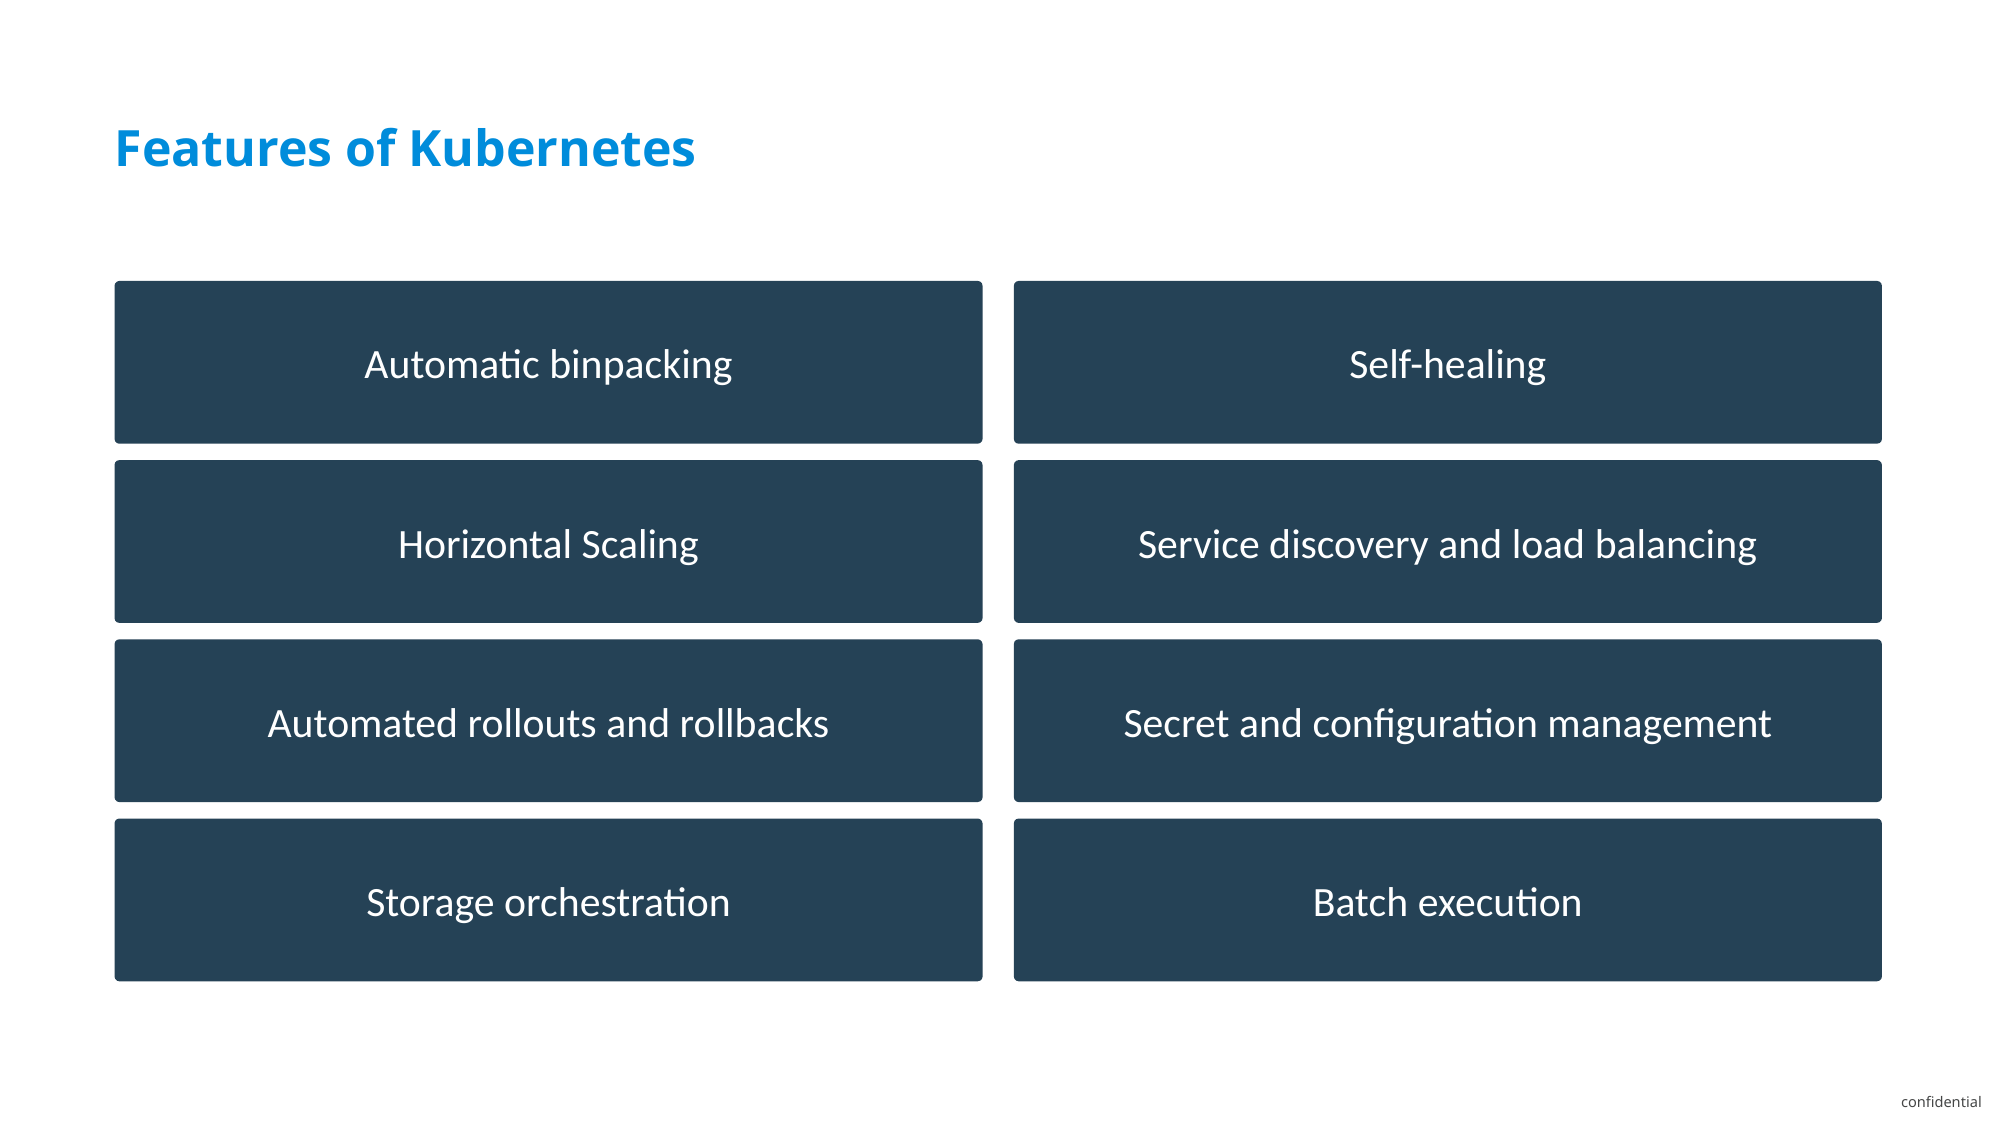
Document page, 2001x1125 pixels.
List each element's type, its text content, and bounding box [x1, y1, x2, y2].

text_box Automated rollouts and rollbacks [113, 638, 984, 804]
text_box Storage orchestration [113, 817, 984, 983]
text_box Batch execution [1012, 817, 1884, 983]
text_box Features of Kubernetes [114, 85, 1882, 196]
text_box Automatic binpacking [113, 279, 984, 445]
text_box Secret and configuration management [1012, 638, 1884, 804]
text_box Self-healing [1012, 279, 1884, 445]
text_box Service discovery and load balancing [1012, 459, 1884, 624]
text_box Horizontal Scaling [113, 459, 984, 624]
text_box [113, 246, 1884, 1125]
